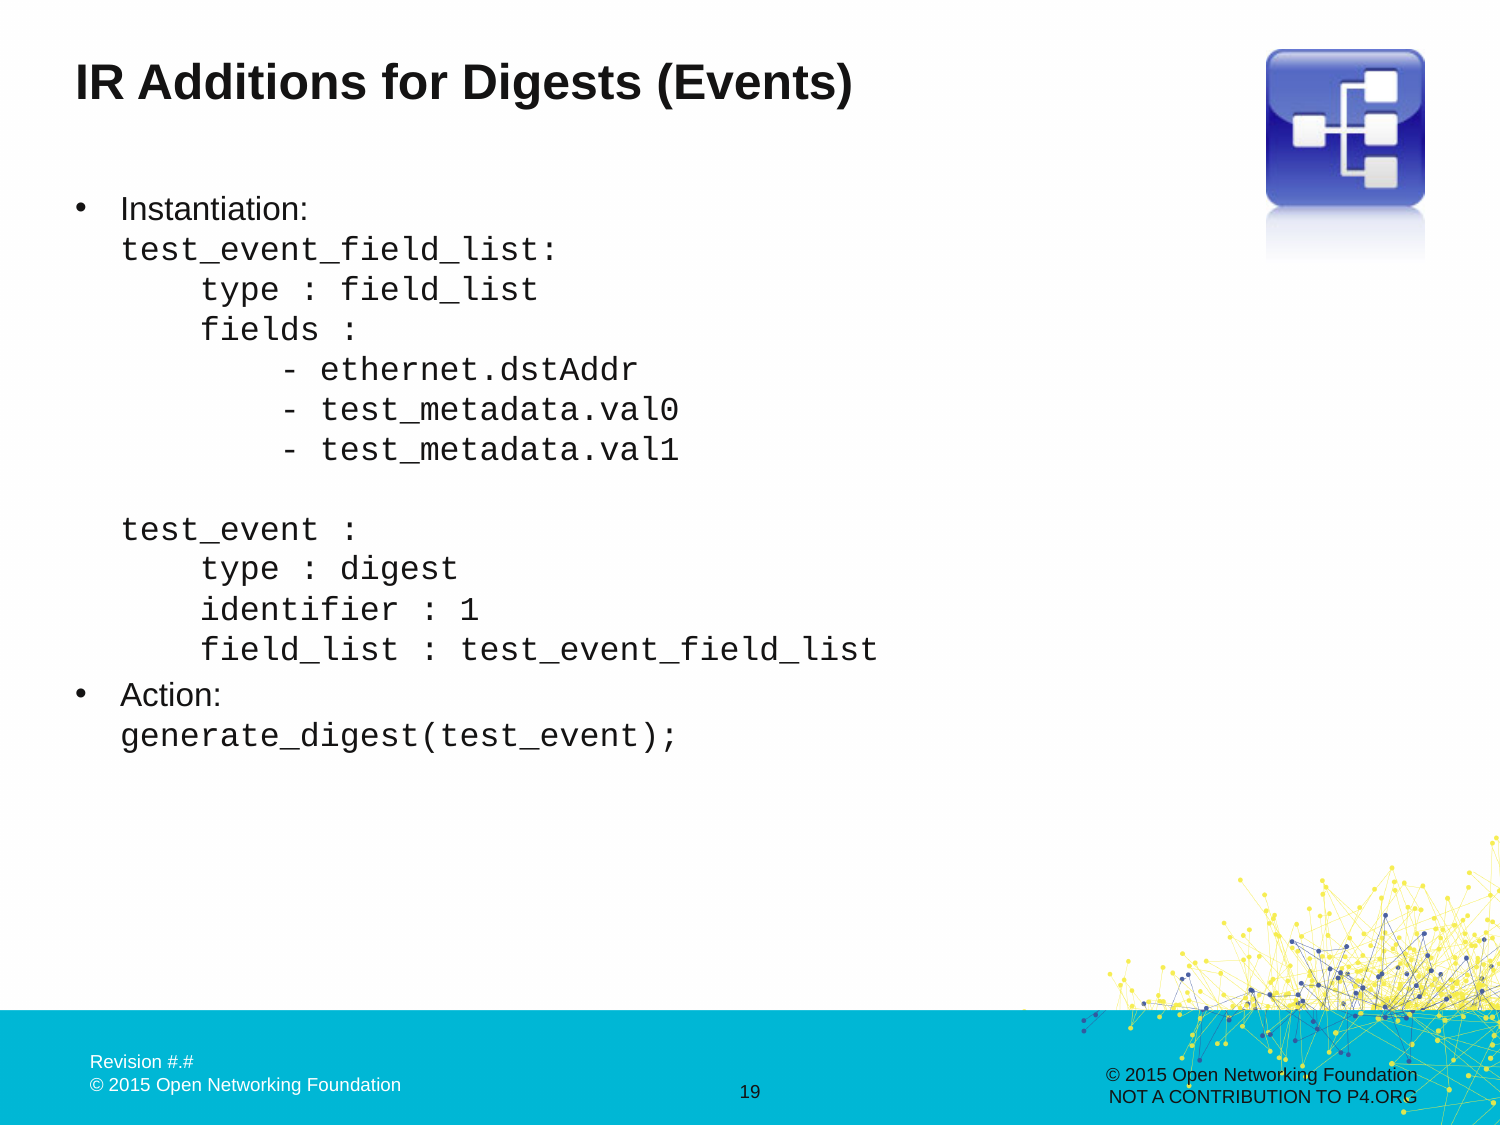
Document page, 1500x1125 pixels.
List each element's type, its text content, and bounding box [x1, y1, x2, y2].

picture [0, 0, 1500, 1125]
list Instantiation: test_event_field_list: type : field_list fields : - ethernet.dstAddr - test_metadata.val0 - test_metadata.val1 test_event : type : digest identifier : 1 field_list : test_event_field_list Action: generate_digest(test_event); [75, 187, 1425, 1013]
text_box © 2015 Open Networking Foundation NOT A CONTRIBUTION TO P4.ORG [999, 1032, 1425, 1115]
slide_number 19 [575, 1067, 925, 1103]
title IR Additions for Digests (Events) [75, 50, 1088, 150]
